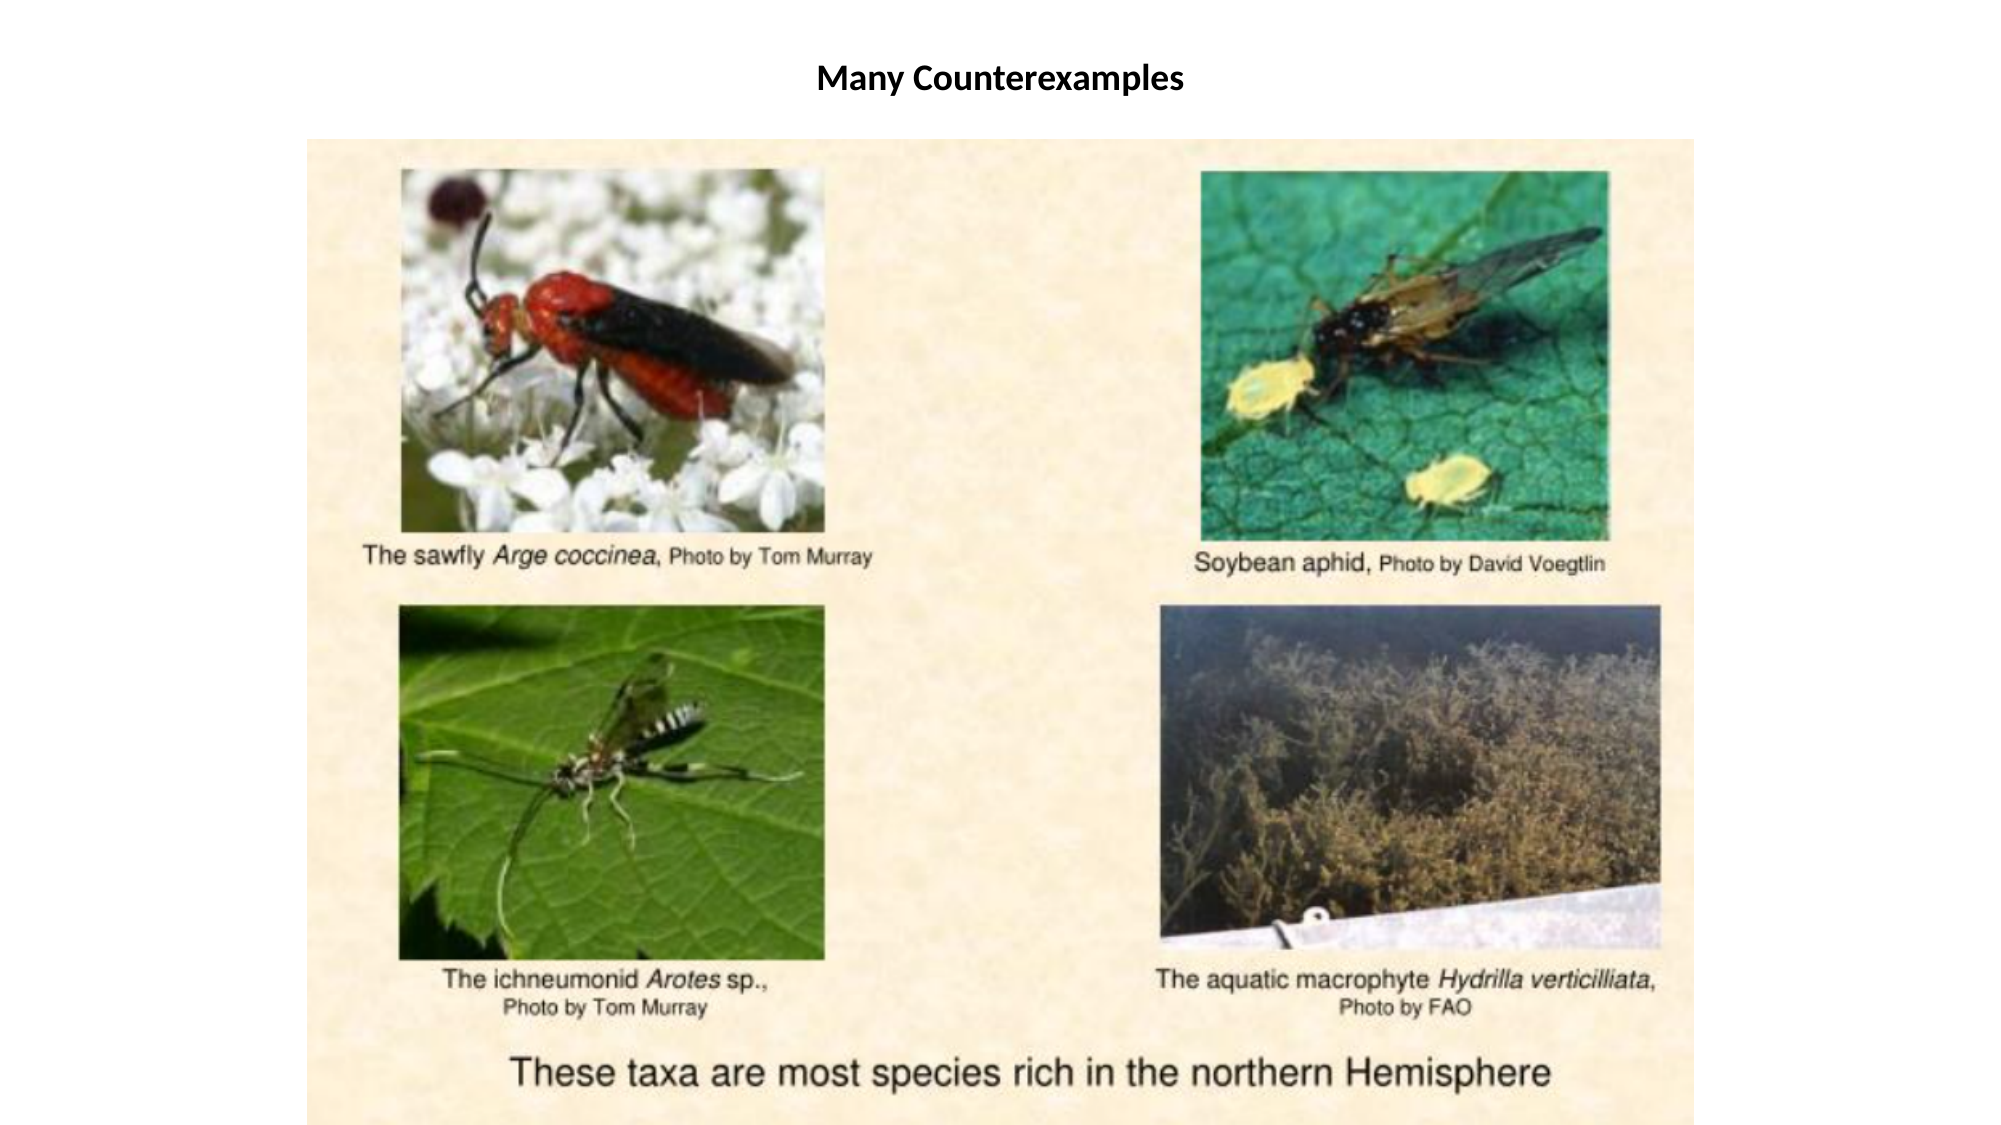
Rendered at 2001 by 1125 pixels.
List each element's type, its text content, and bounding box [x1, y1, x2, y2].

text_box Many Counterexamples [801, 45, 1200, 106]
picture [307, 139, 1694, 1125]
